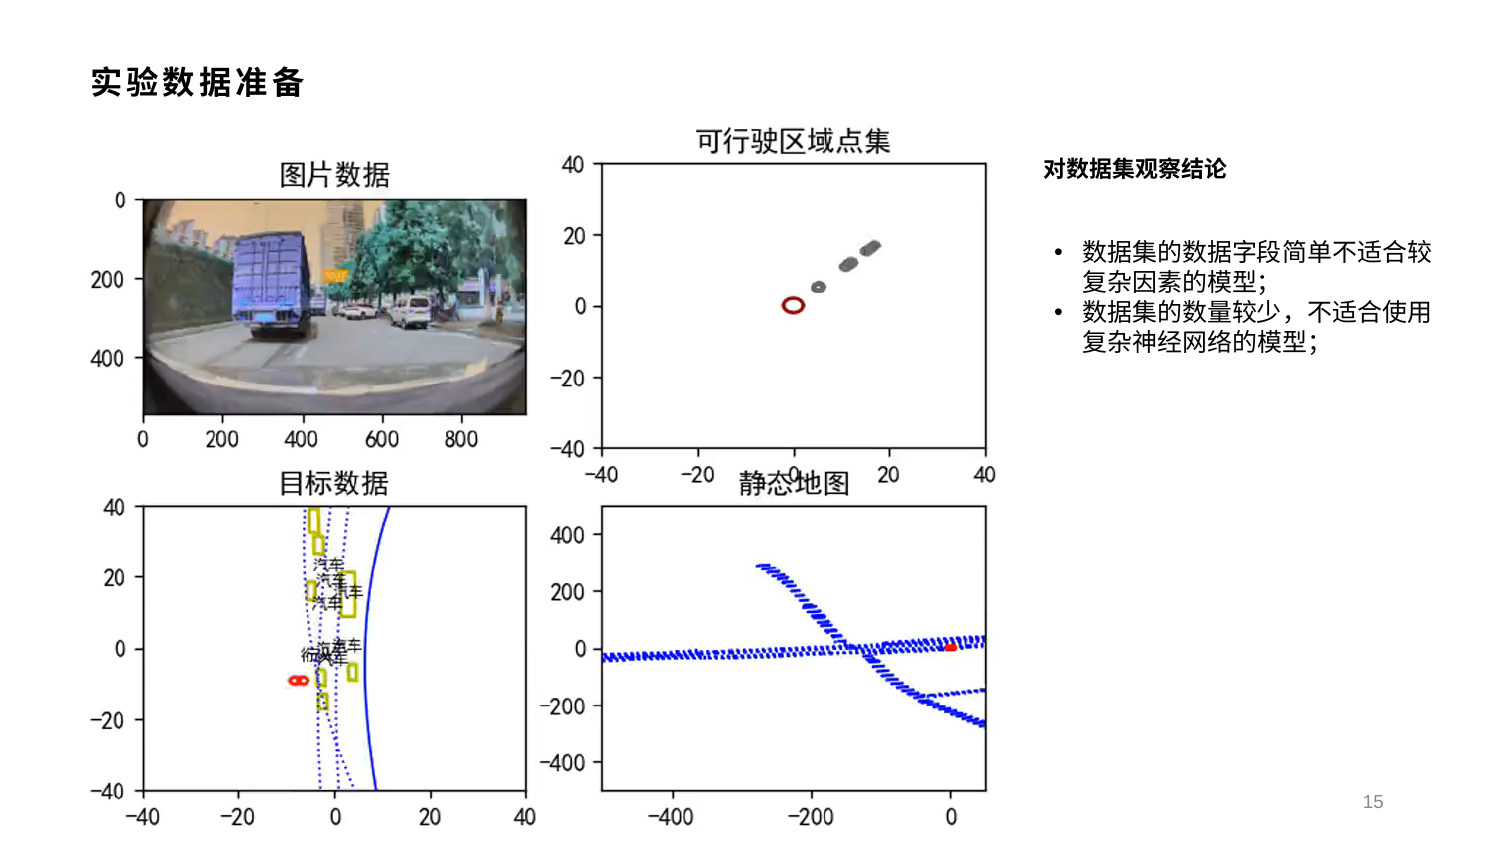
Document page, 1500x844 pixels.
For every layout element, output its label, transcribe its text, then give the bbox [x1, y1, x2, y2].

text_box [72, 108, 1014, 844]
slide_number 15 [1353, 782, 1392, 819]
text_box 数据集的数据字段简单不适合较复杂因素的模型； 数据集的数量较少，不适合使用复杂神经网络的模型； [1046, 229, 1459, 365]
text_box 对数据集观察结论 [1035, 146, 1236, 190]
title 实验数据准备 [81, 54, 1419, 110]
